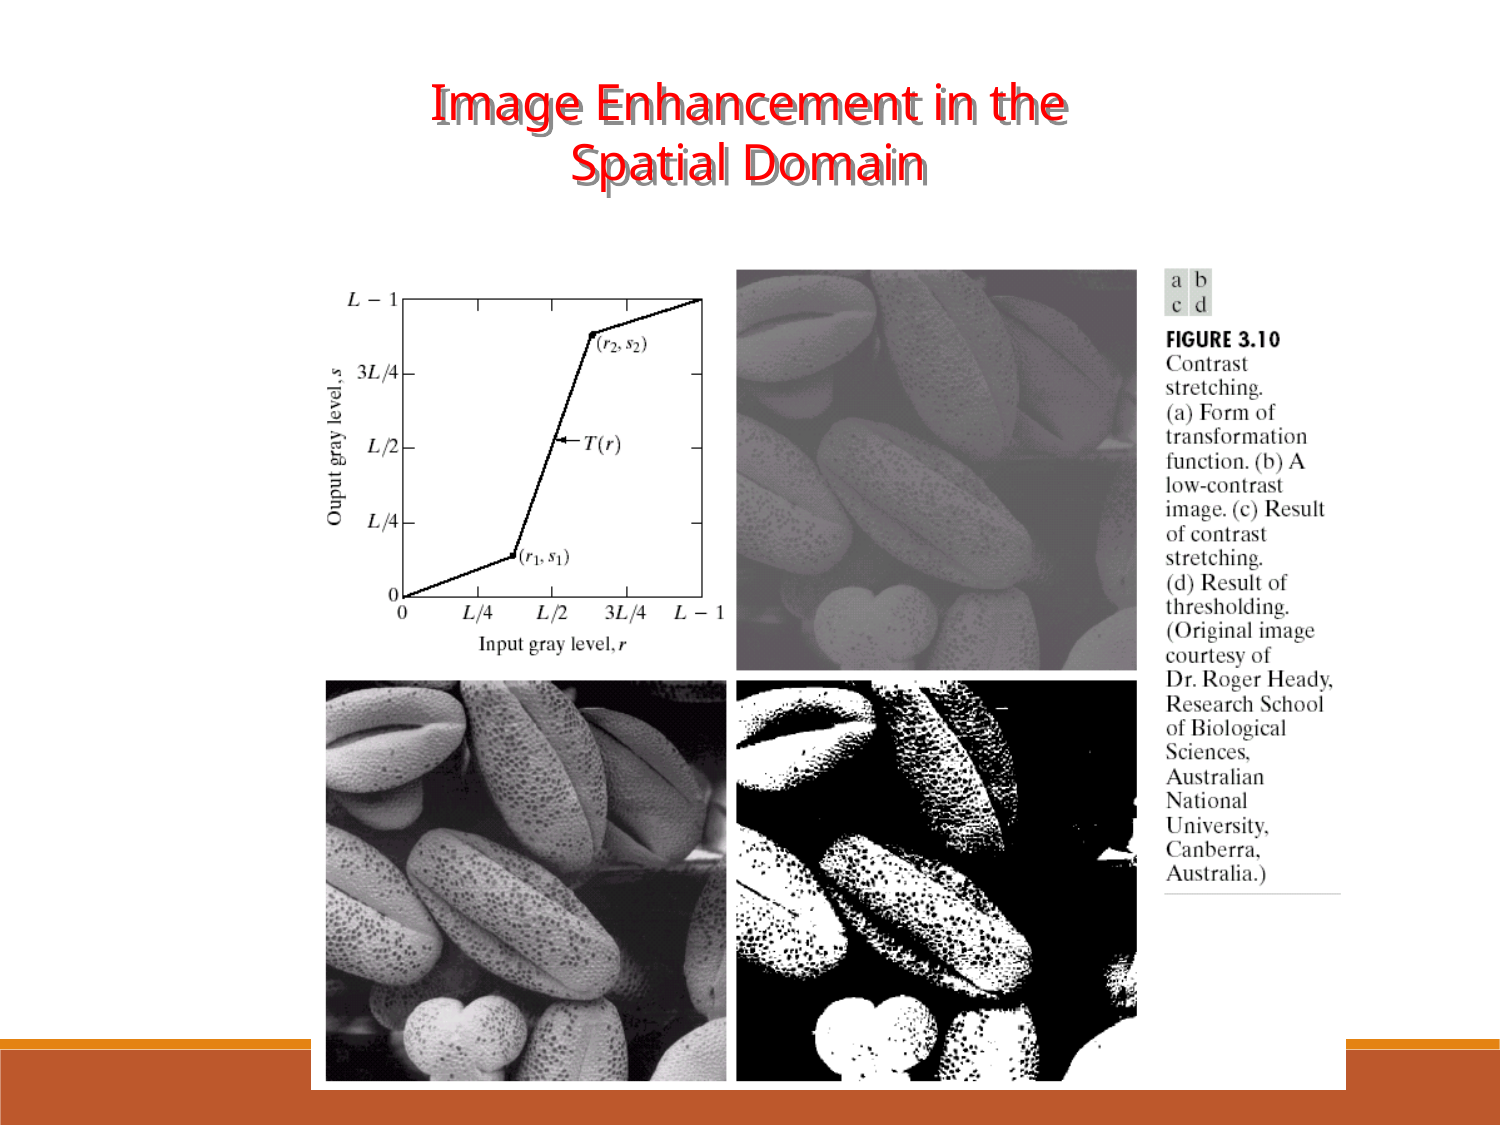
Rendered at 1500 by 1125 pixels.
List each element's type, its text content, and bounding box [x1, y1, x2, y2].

picture [311, 256, 1347, 1090]
text_box Image Enhancement in the Spatial Domain [415, 63, 1082, 198]
